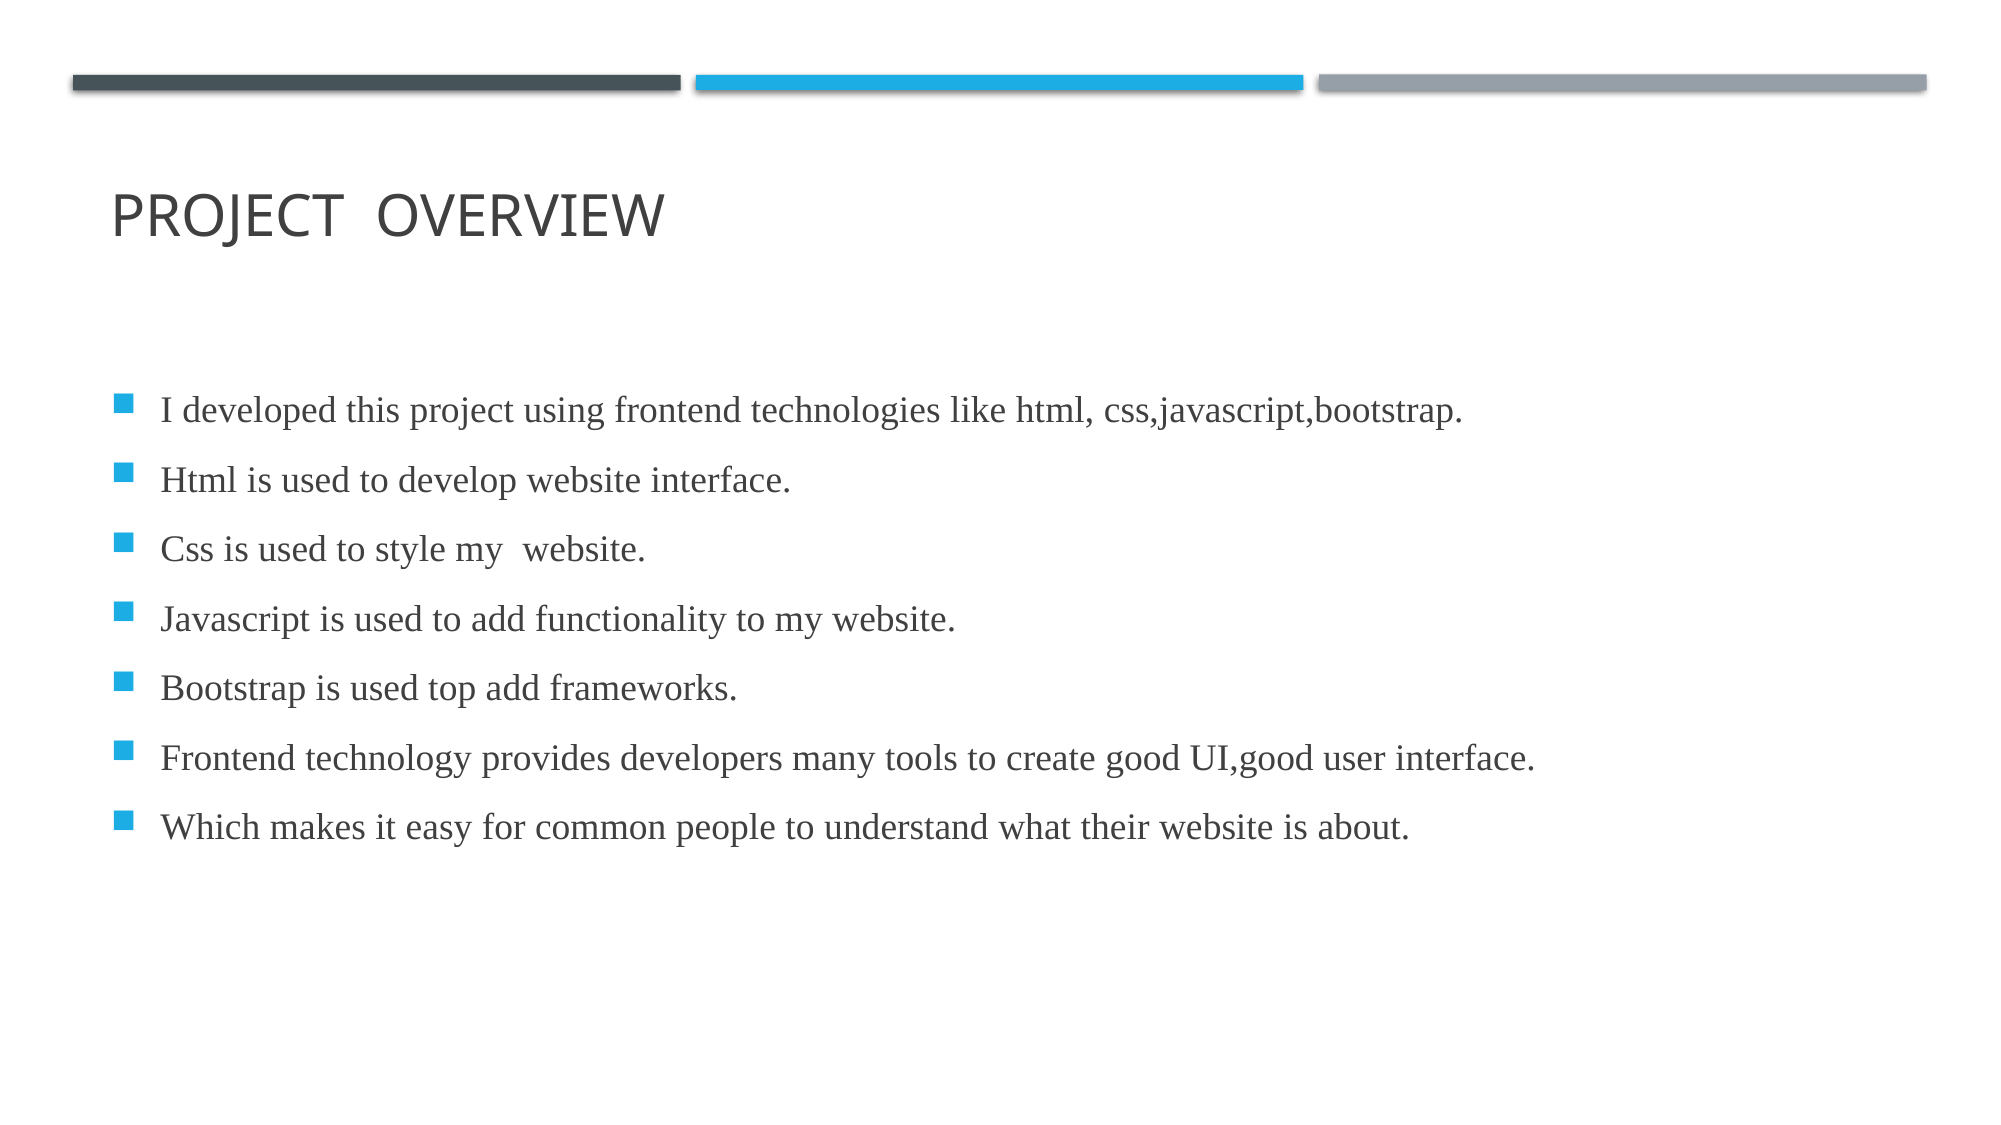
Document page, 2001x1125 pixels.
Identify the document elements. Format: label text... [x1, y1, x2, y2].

title PROJECT OVERVIEW [95, 115, 1905, 311]
list I developed this project using frontend technologies like html, css,javascript,bootstrap. Html is used to develop website interface. Css is used to style my website. Javascript is used to add functionality to my website. Bootstrap is used top add frameworks. Frontend technology provides developers many tools to create good UI,good user interface. Which makes it easy for common people to understand what their website is about. [95, 383, 1905, 981]
